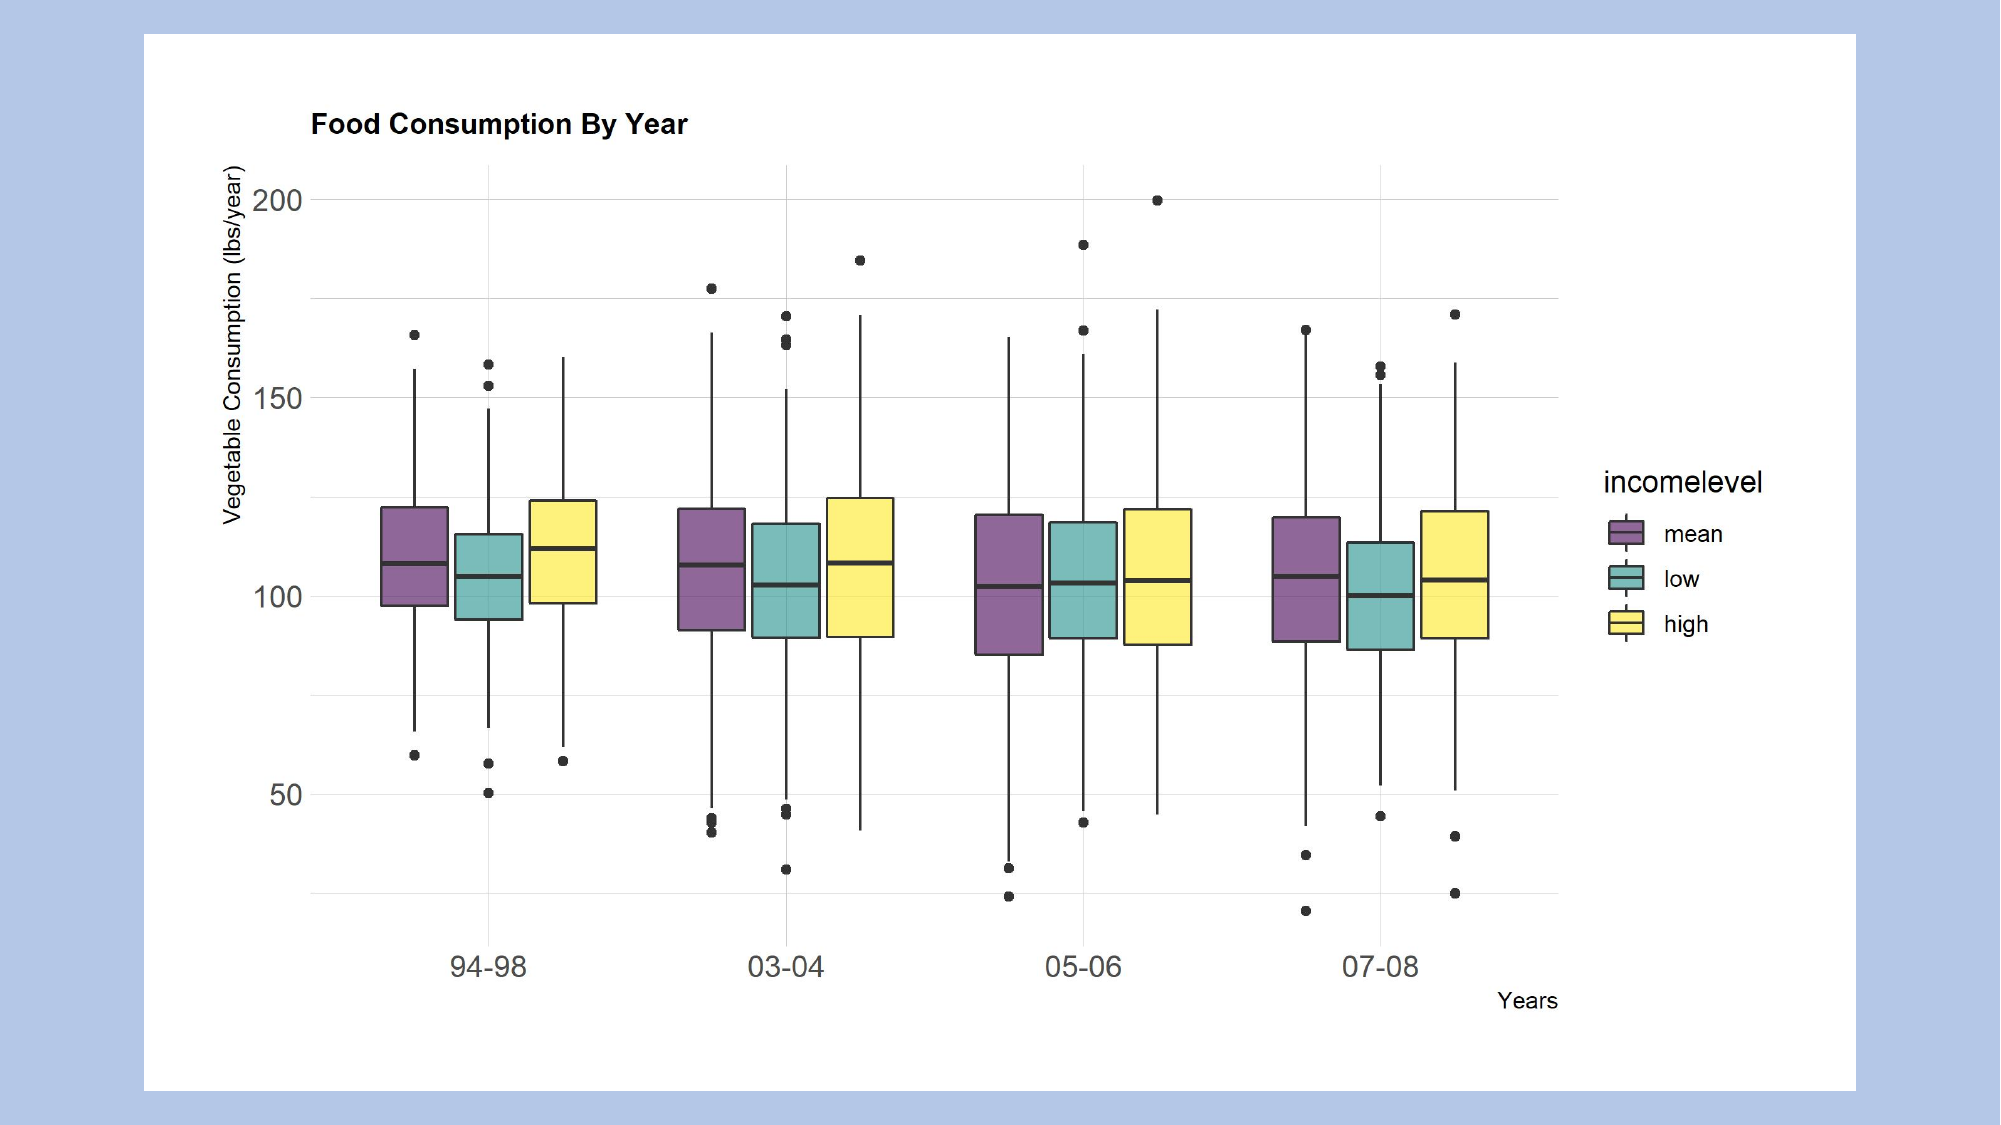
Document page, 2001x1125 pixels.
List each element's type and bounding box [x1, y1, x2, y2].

picture [144, 33, 1856, 1091]
